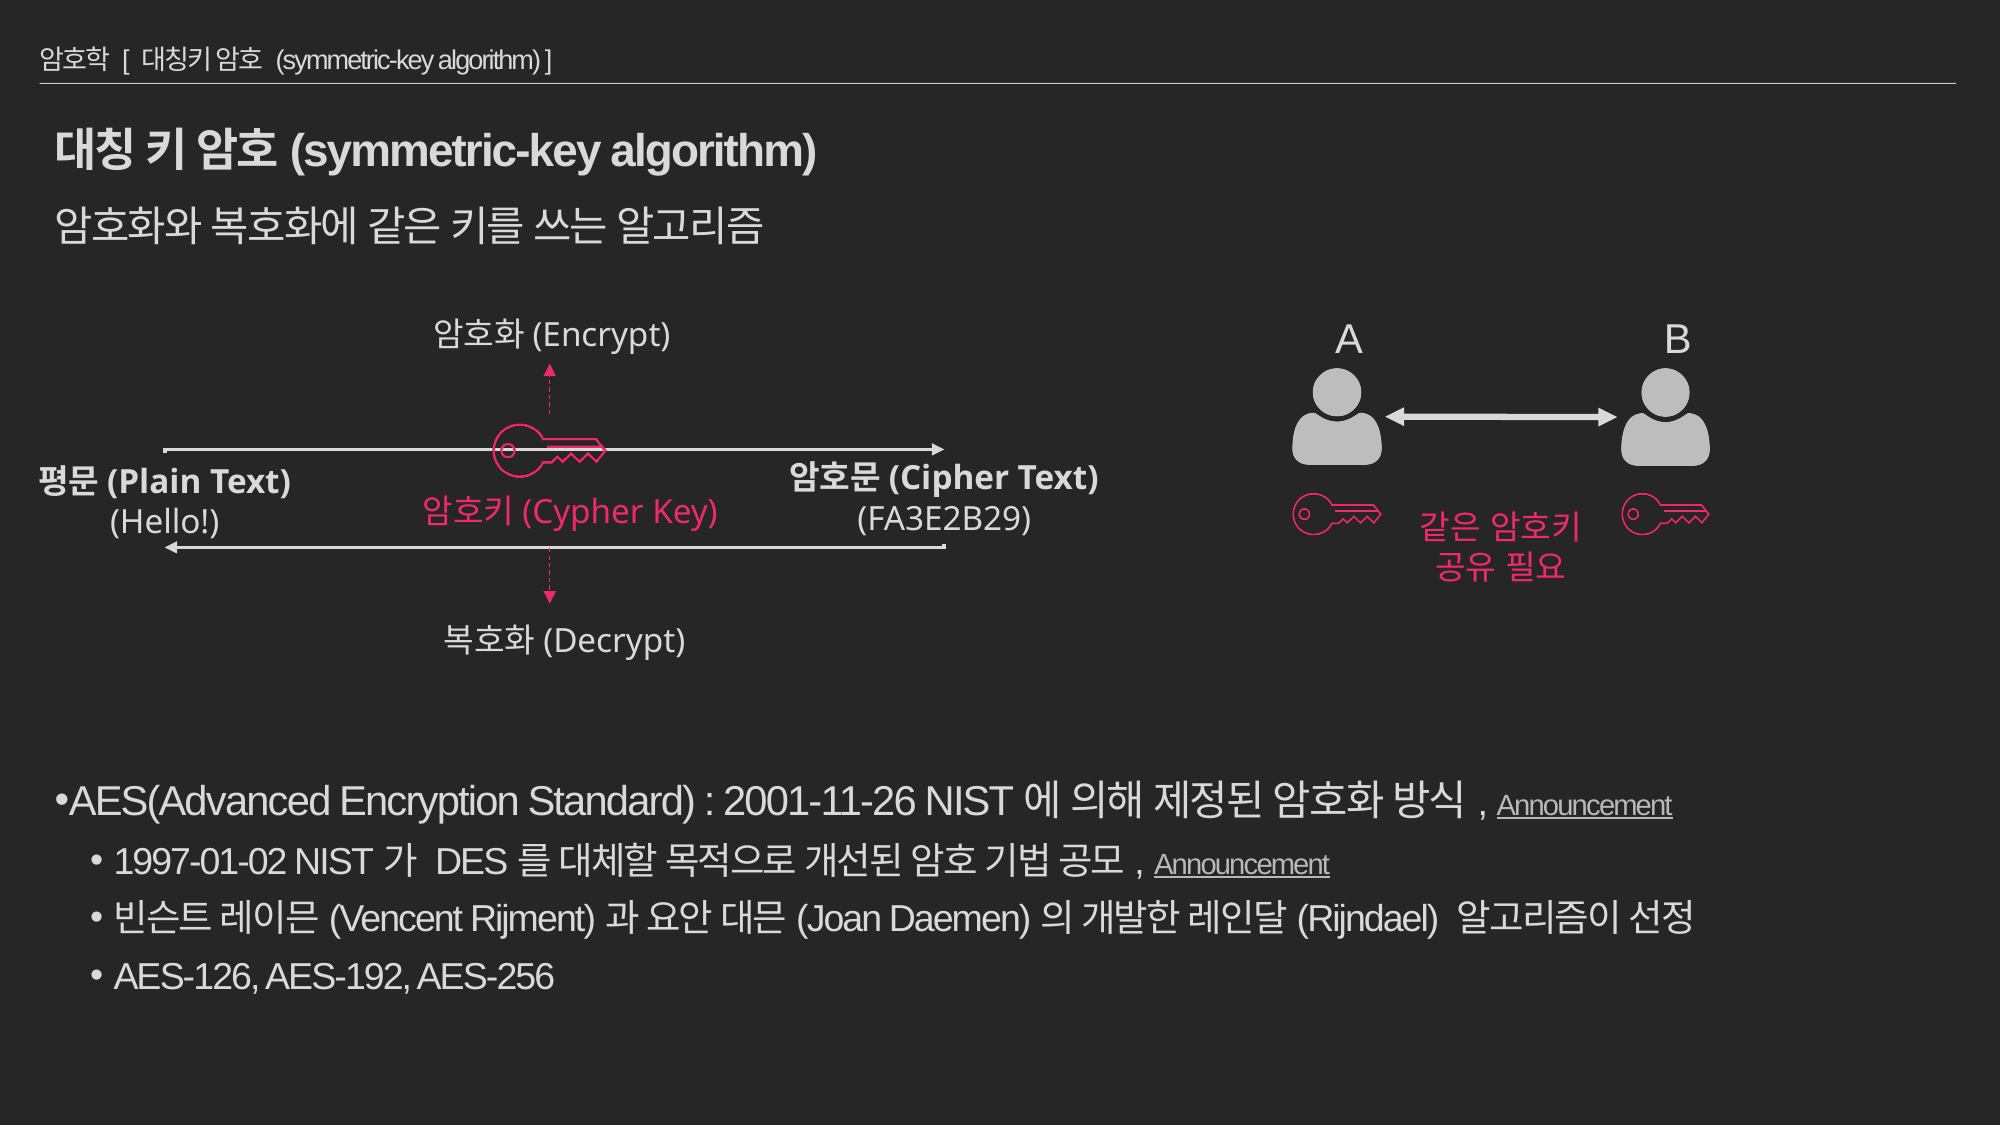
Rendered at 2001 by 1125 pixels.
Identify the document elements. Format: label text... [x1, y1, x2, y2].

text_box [1288, 304, 1714, 596]
list 대칭 키 암호(symmetric-key algorithm) 암호화와 복호화에 같은 키를 쓰는 알고리즘 AES(Advanced Encryption Standard) : 2001-11-26 NIST에 의해 제정된 암호화 방식, Announcement 1997-01-02 NIST가 DES를 대체할 목적으로 개선된 암호 기법 공모, Announcement 빈슨트 레이믄(Vencent Rijment)과 요안 대믄(Joan Daemen)의 개발한 레인달(Rijndael) 알고리즘이 선정 AES-126, AES-192, AES-256 [39, 110, 1957, 1100]
title 암호학 [ 대칭키 암호 (symmetric-key algorithm) ] [39, 31, 1961, 84]
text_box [25, 305, 1113, 668]
